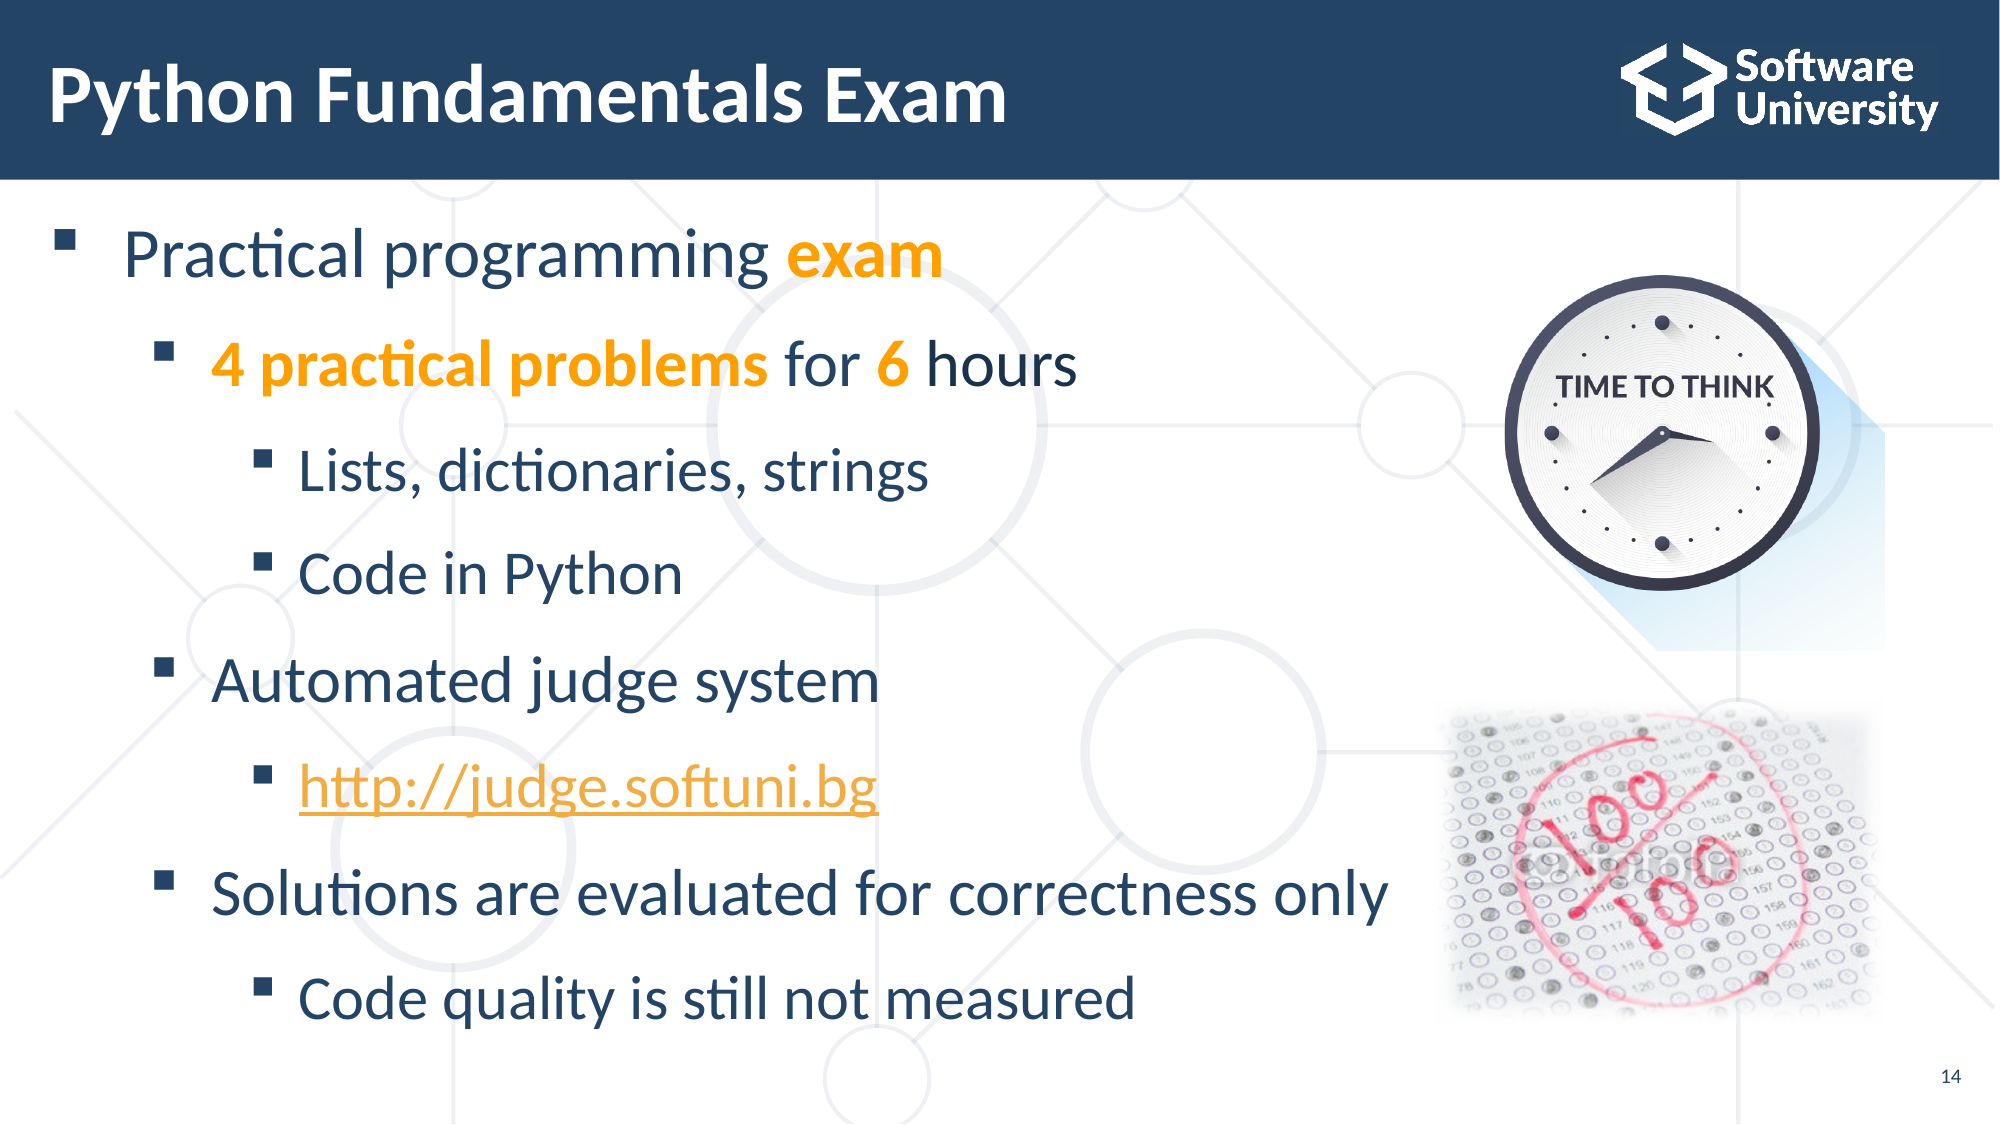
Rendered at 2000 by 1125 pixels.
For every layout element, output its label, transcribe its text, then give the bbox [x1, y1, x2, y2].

list Practical programming exam 4 practical problems for 6 hours Lists, dictionaries, strings Code in Python Automated judge system http://judge.softuni.bg Solutions are evaluated for correctness only Code quality is still not measured [31, 196, 1970, 1050]
title Python Fundamentals Exam [31, 16, 1591, 162]
picture [1621, 43, 1939, 136]
picture [1481, 247, 1886, 651]
slide_number 14 [1896, 1049, 1968, 1101]
picture [1434, 699, 1886, 1026]
